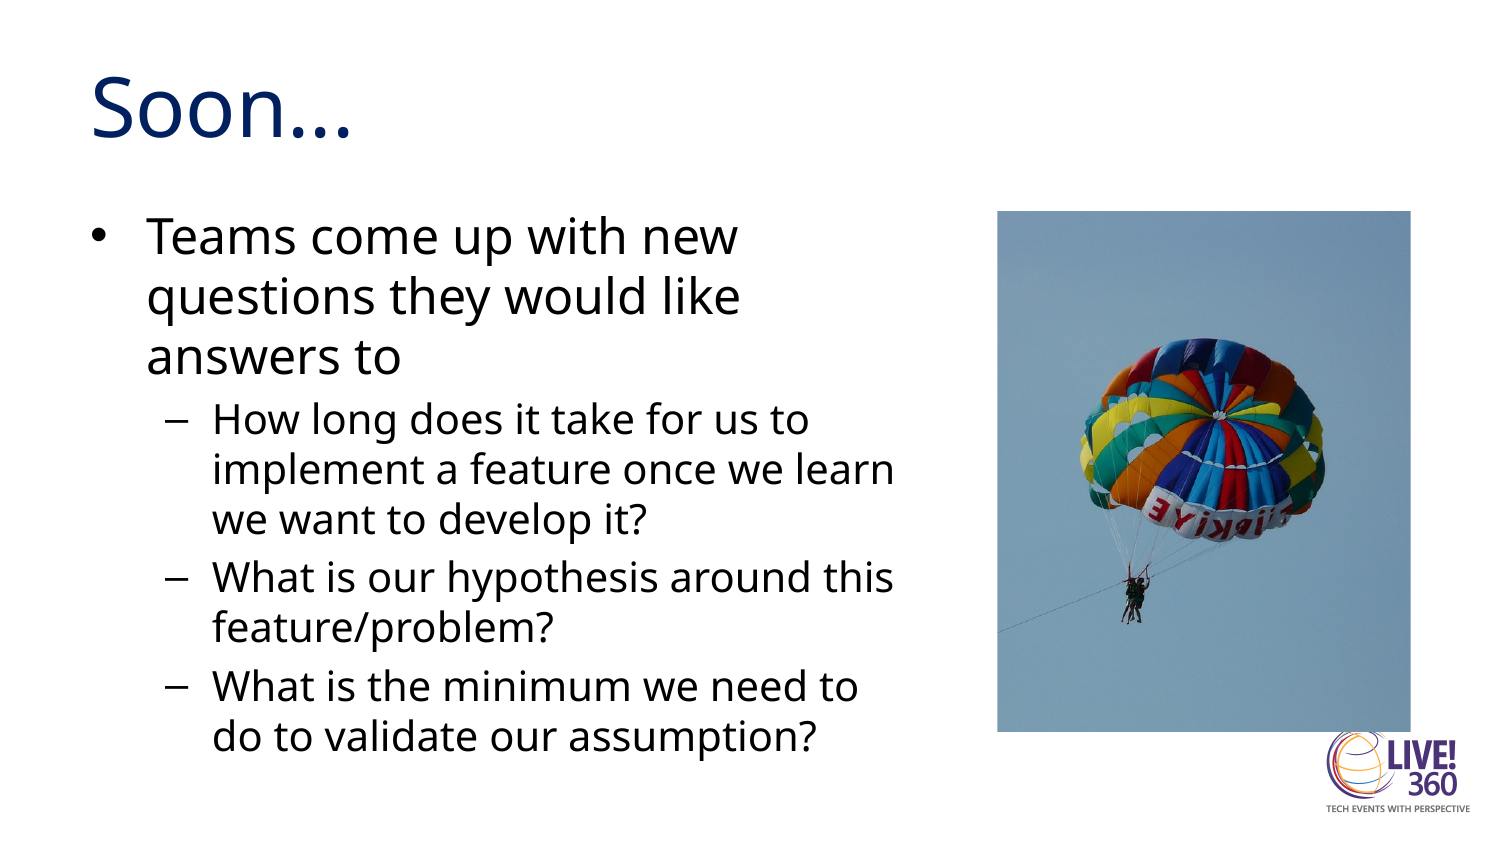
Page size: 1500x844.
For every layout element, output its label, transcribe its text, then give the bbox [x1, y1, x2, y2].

picture [0, 0, 1500, 844]
title Soon... [74, 33, 1426, 175]
list Teams come up with new questions they would like answers to How long does it take for us to implement a feature once we learn we want to develop it? What is our hypothesis around this feature/problem? What is the minimum we need to do to validate our assumption? [74, 196, 936, 754]
